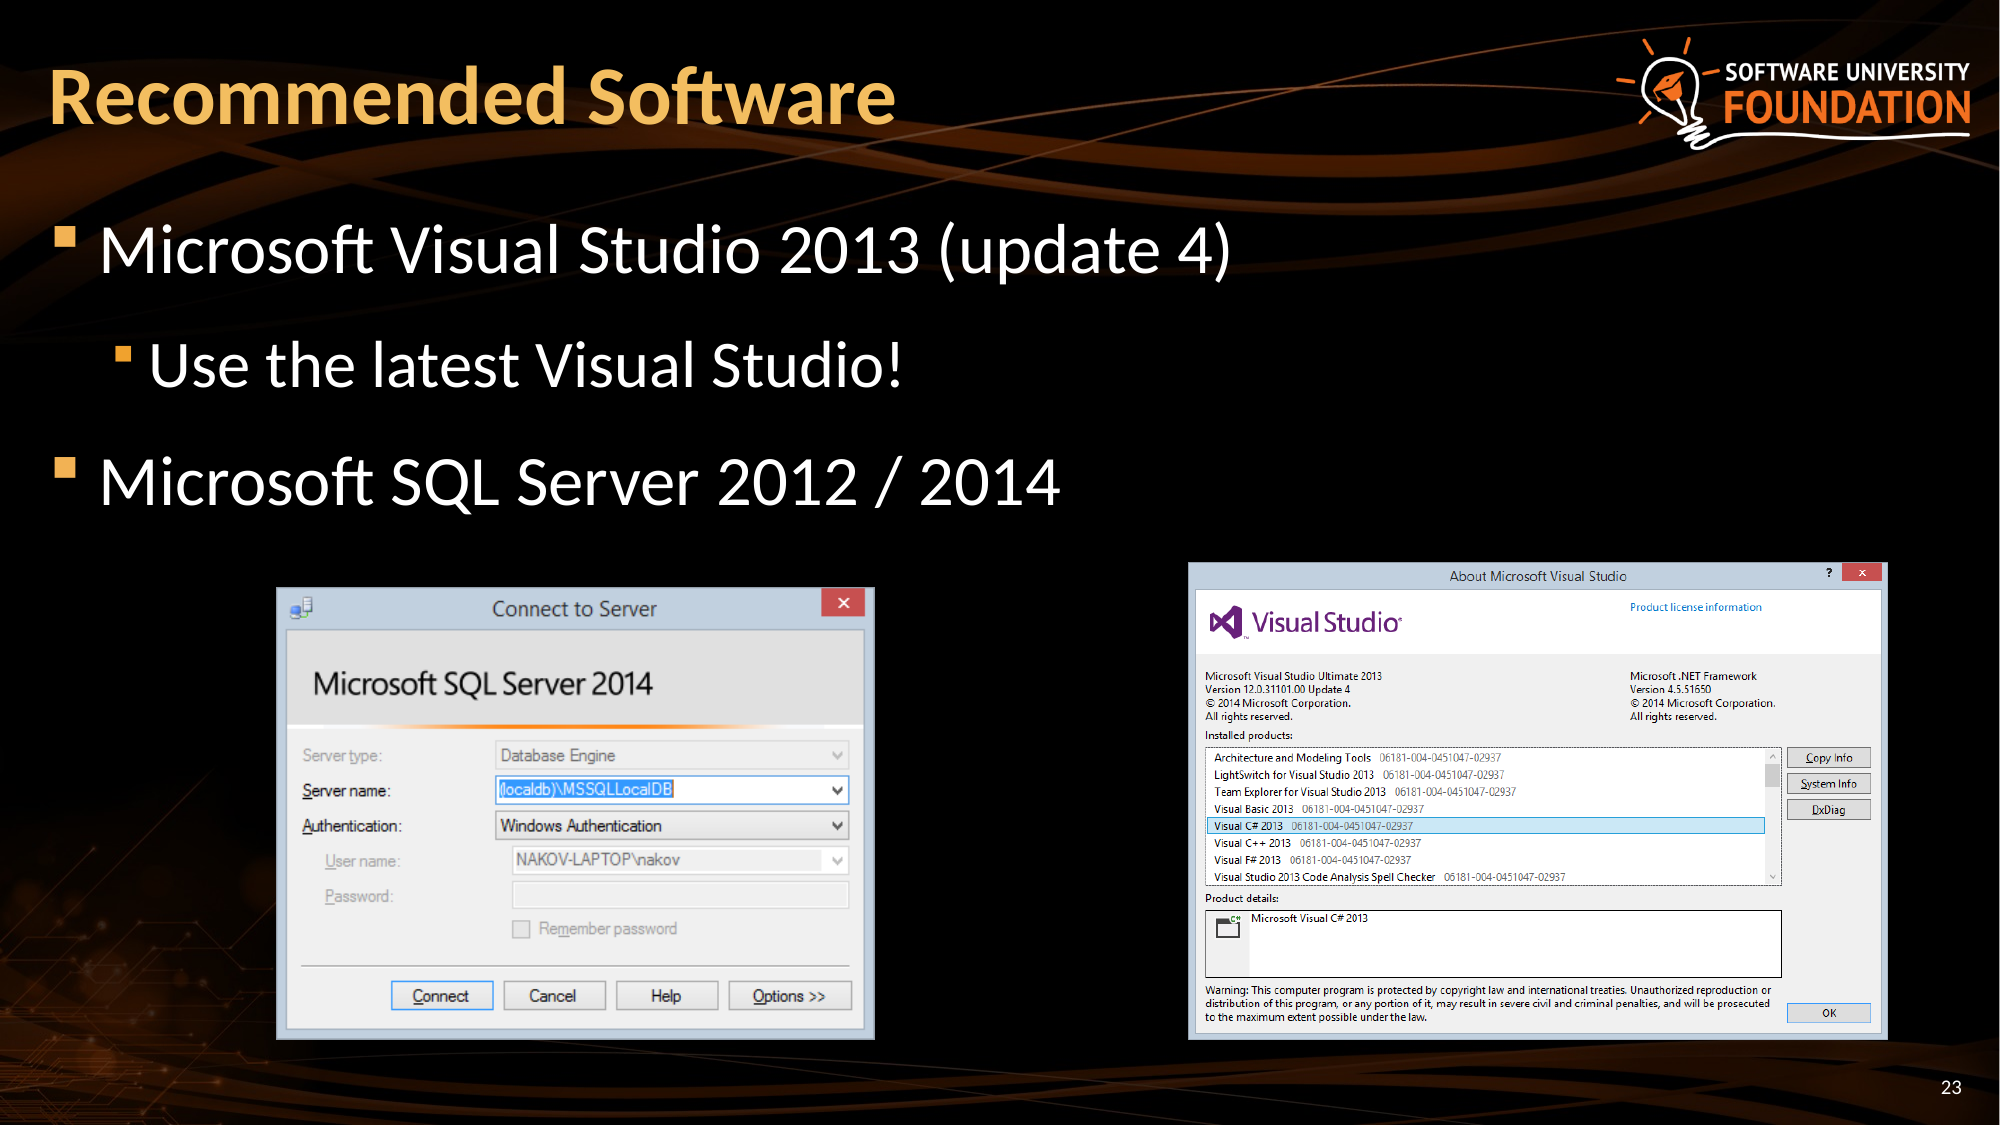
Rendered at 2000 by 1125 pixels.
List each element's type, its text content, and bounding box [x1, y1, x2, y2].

slide_number 23 [1897, 1070, 1968, 1103]
list Microsoft Visual Studio 2013 (update 4) Use the latest Visual Studio! Microsoft SQL Server 2012 / 2014 [31, 189, 1263, 1103]
title Recommended Software [30, 6, 1602, 189]
picture [0, 0, 2000, 1125]
